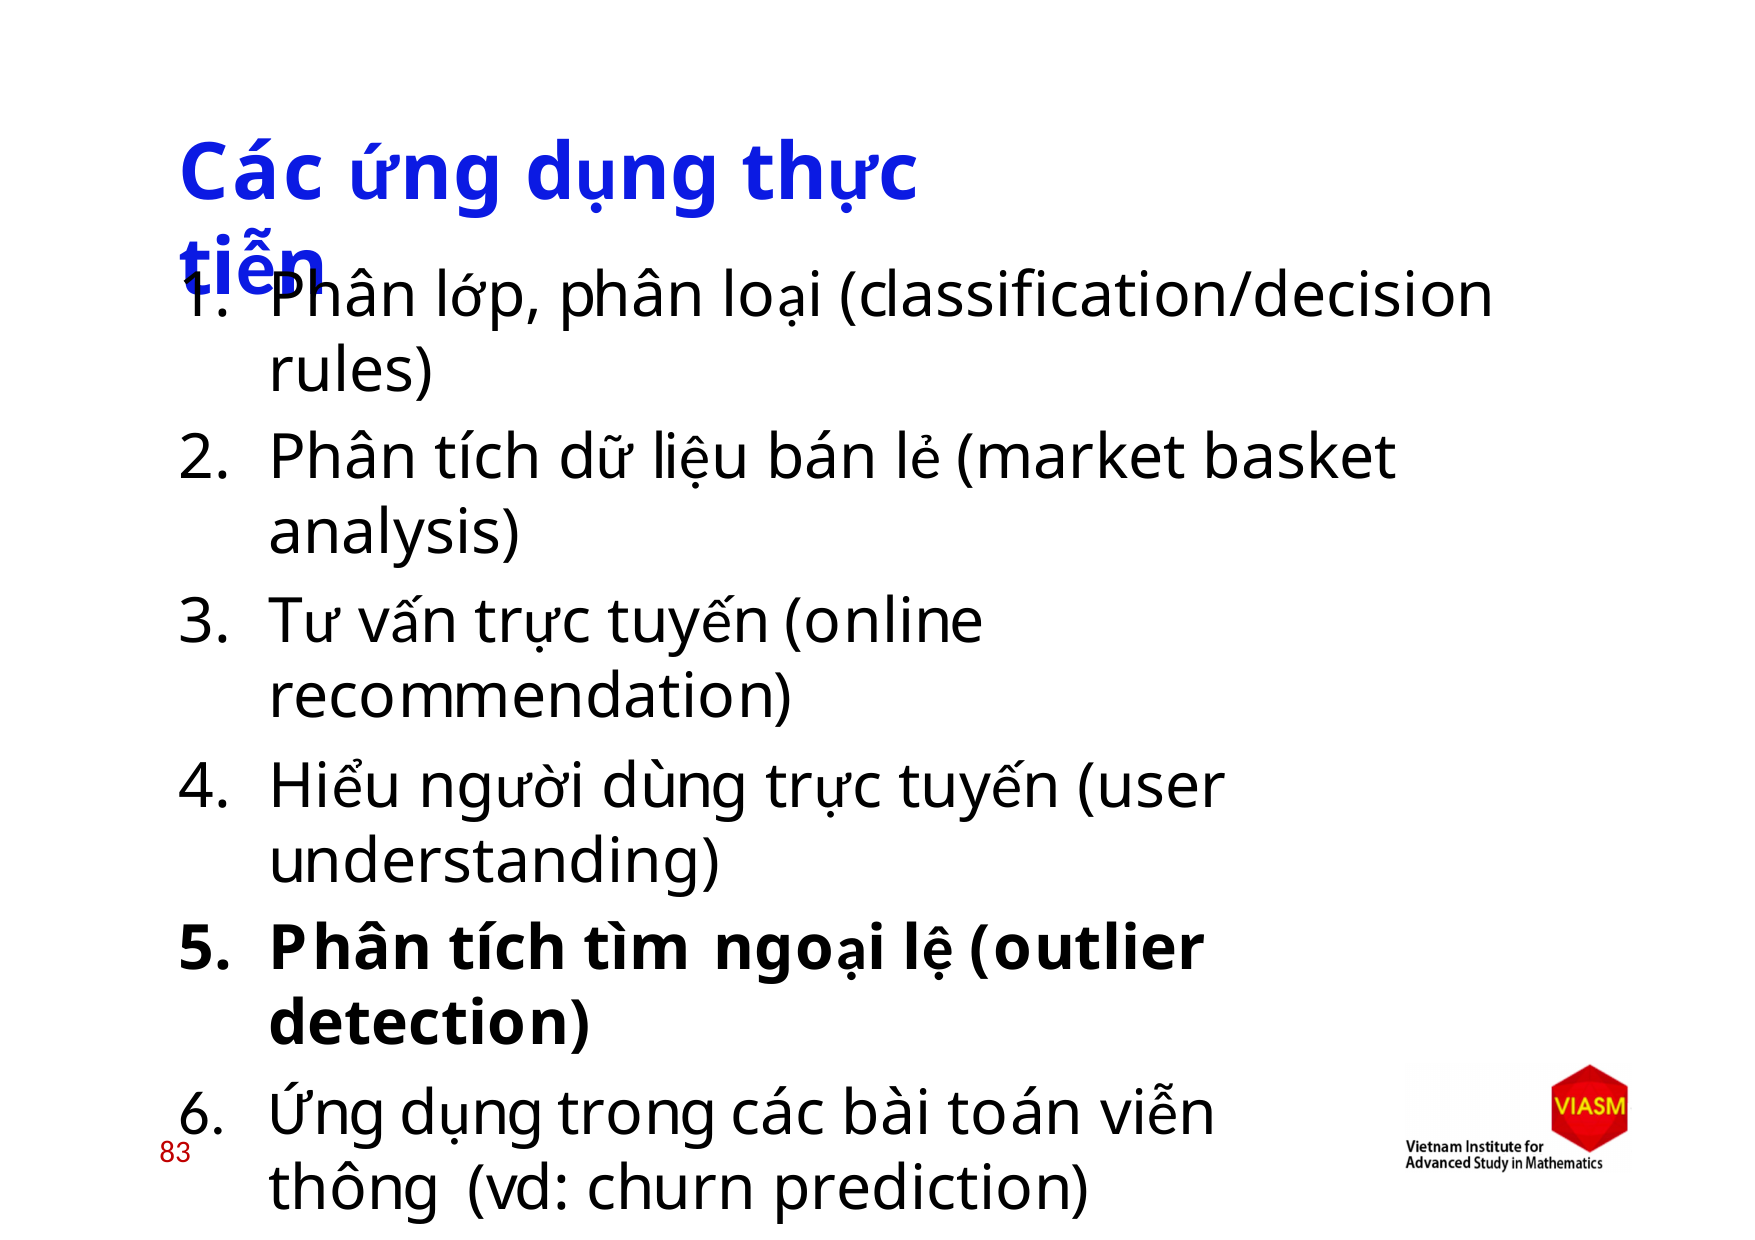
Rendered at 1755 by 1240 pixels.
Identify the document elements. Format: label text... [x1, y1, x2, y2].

picture [1510, 1063, 1632, 1173]
text_box Phân lớp, phân loại (classification/decision rules) Phân tích dữ liệu bán lẻ (market basket analysis) Tư vấn trực tuyến (online recommendation) Hiểu người dùng trực tuyến (user understanding) Phân tích tìm ngoại lệ (outlier detection) Ứng dụng trong các bài toán viễn thông (vd: churn prediction) Phân tích dữ liệu di truyền. Phân tích dữ cấu trúc mạng. [176, 238, 1510, 1240]
title Các ứng dụng thực tiễn [176, 117, 1036, 238]
slide_number 93 [153, 1130, 176, 1240]
